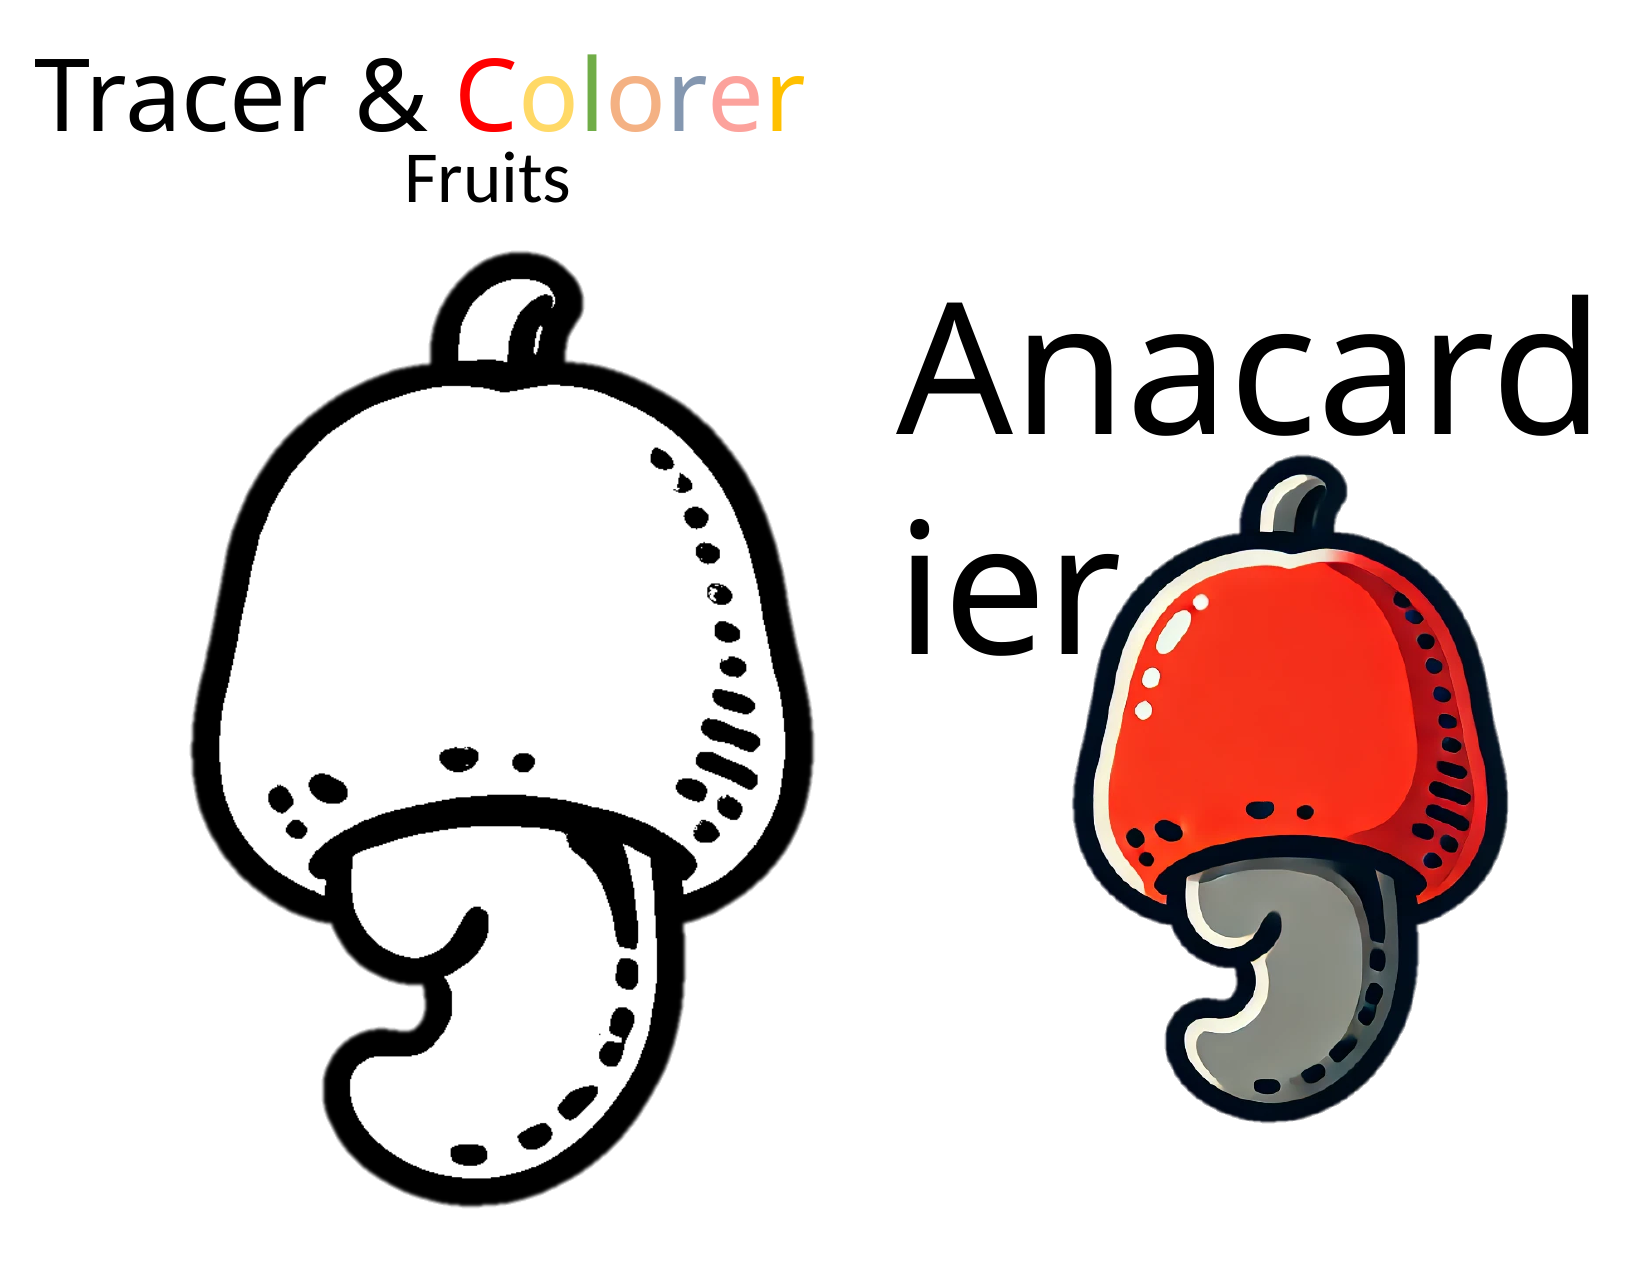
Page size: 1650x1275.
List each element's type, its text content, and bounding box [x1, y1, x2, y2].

text_box Anacardier [1125, 243, 1650, 395]
picture [0, 166, 1650, 1275]
text_box Fruits [103, 160, 873, 166]
text_box Tracer & Colorer [20, 23, 984, 160]
